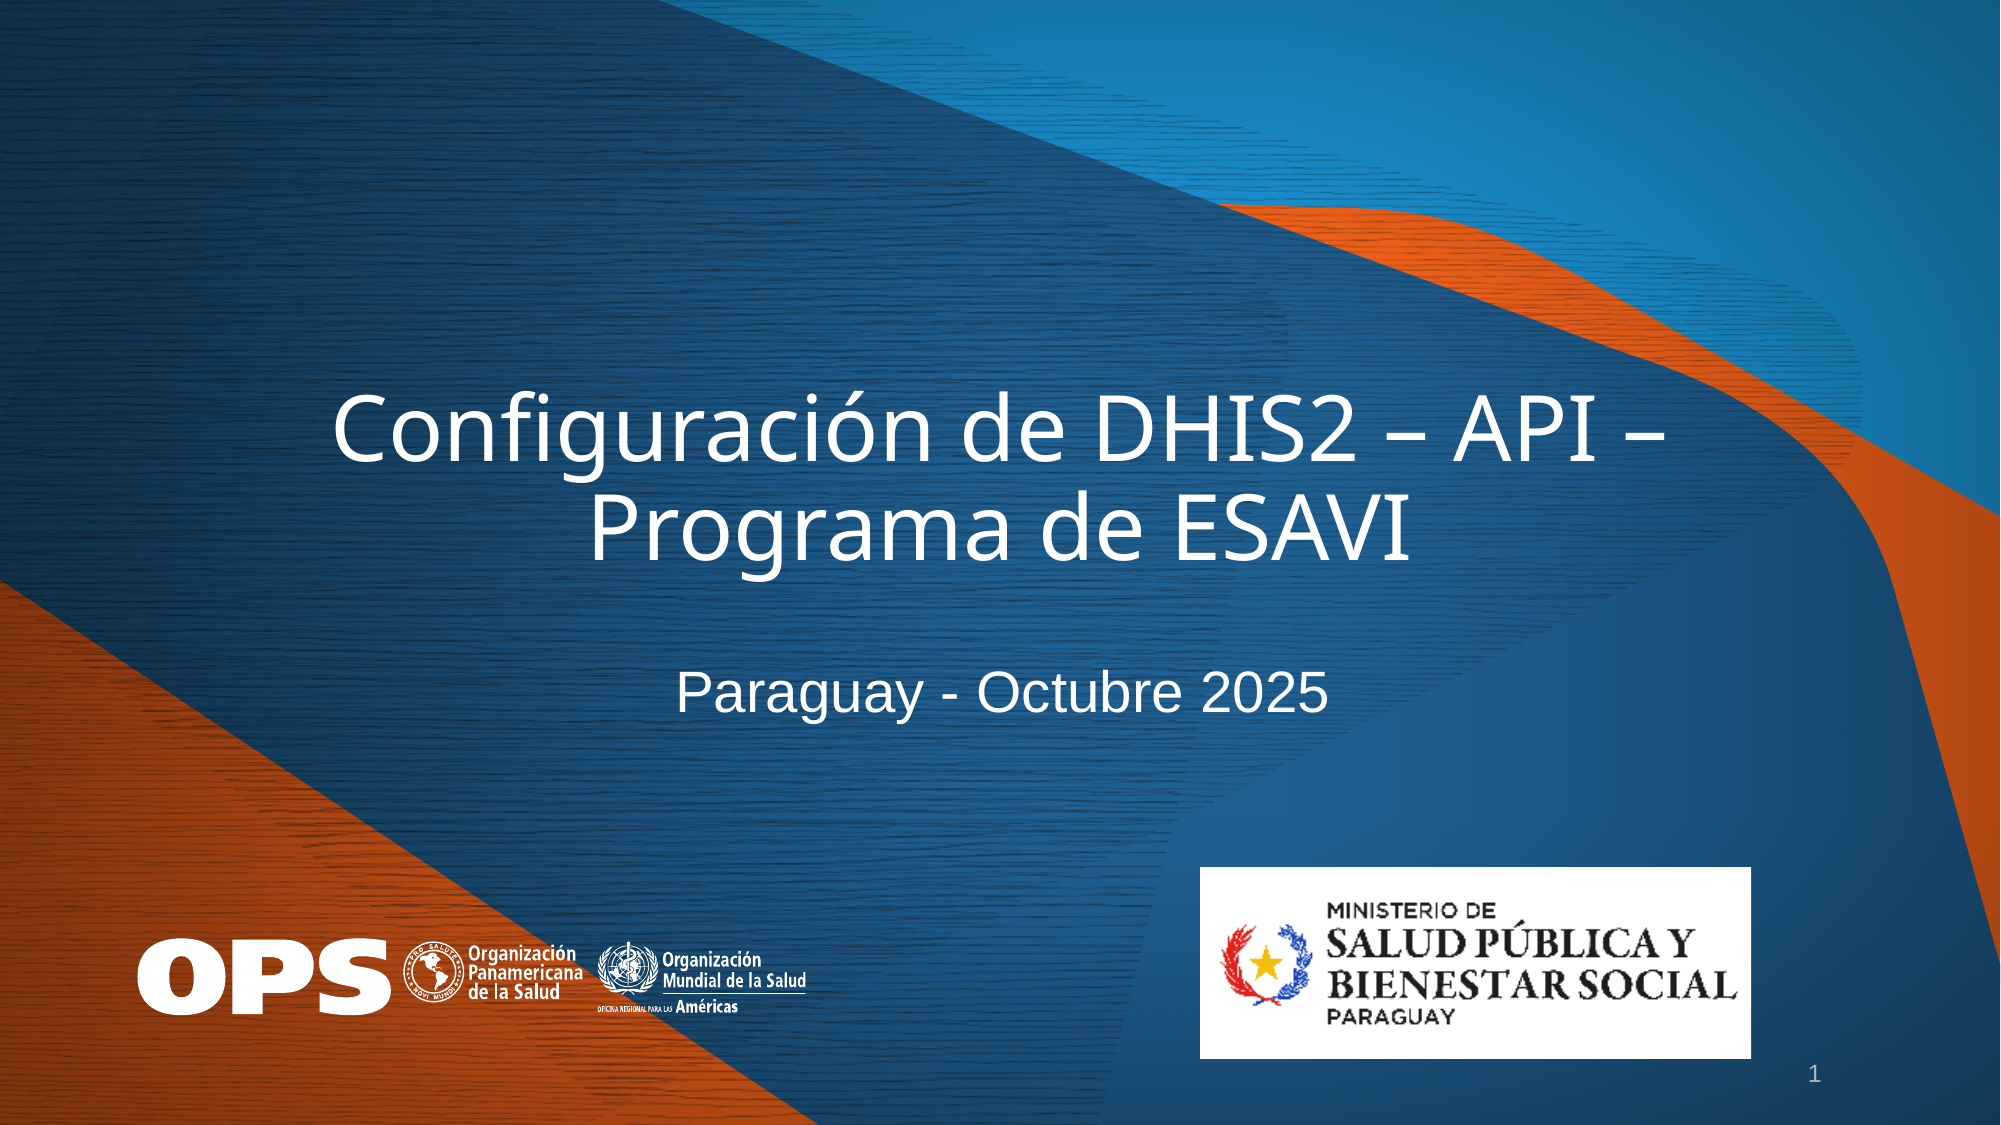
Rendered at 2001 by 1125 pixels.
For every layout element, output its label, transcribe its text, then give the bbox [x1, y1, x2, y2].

slide_number 1 [1767, 1042, 1863, 1103]
list Configuración de DHIS2 – API – Programa de ESAVI [131, 375, 1869, 501]
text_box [137, 938, 806, 1016]
picture [0, 0, 2000, 1125]
list Paraguay - Octubre 2025 [137, 654, 1869, 786]
